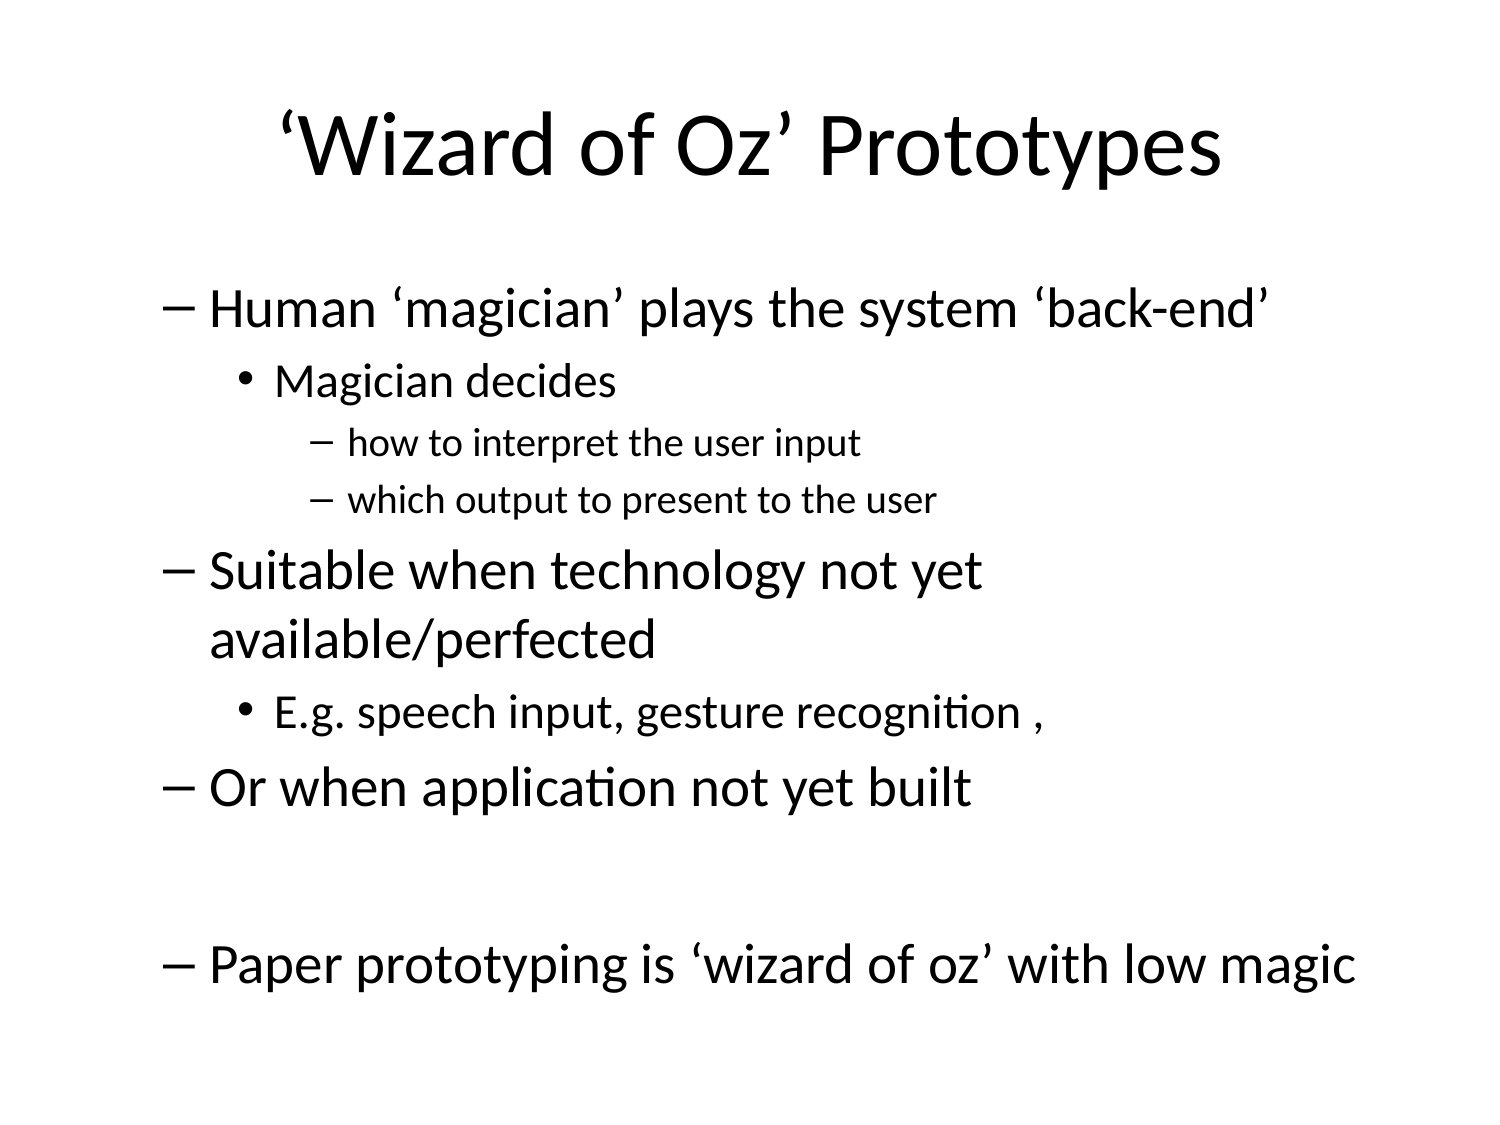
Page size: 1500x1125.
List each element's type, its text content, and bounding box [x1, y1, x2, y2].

list Human ‘magician’ plays the system ‘back-end’ Magician decides how to interpret the user input which output to present to the user Suitable when technology not yet available/perfected E.g. speech input, gesture recognition , Or when application not yet built Paper prototyping is ‘wizard of oz’ with low magic [75, 262, 1425, 1005]
title ‘Wizard of Oz’ Prototypes [75, 45, 1425, 233]
